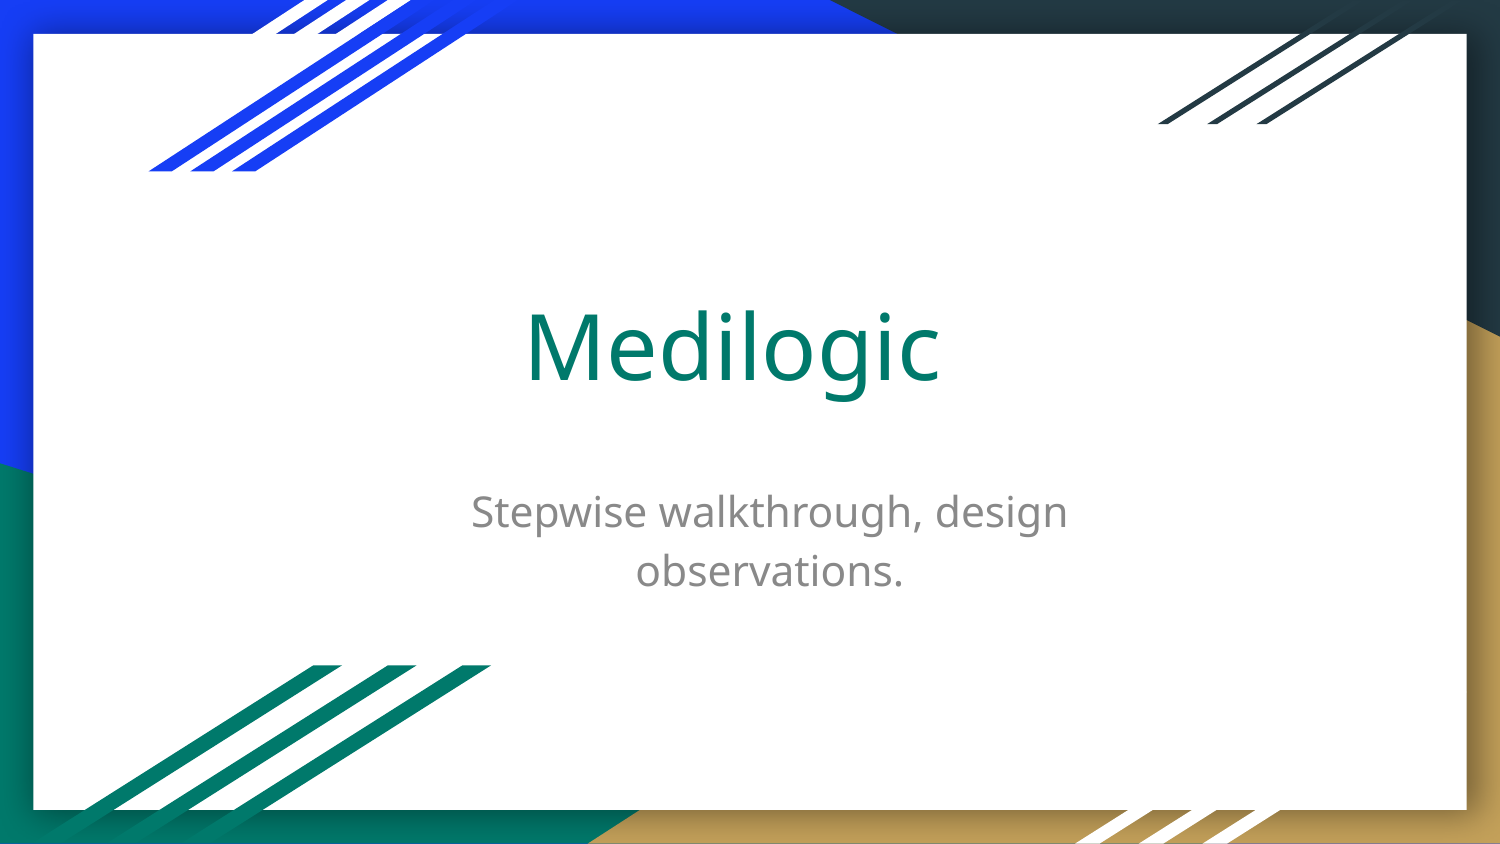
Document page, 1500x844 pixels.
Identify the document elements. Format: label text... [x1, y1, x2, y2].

subtitle Stepwise walkthrough, design observations. [330, 462, 1210, 549]
title Medilogic [304, 225, 1185, 463]
